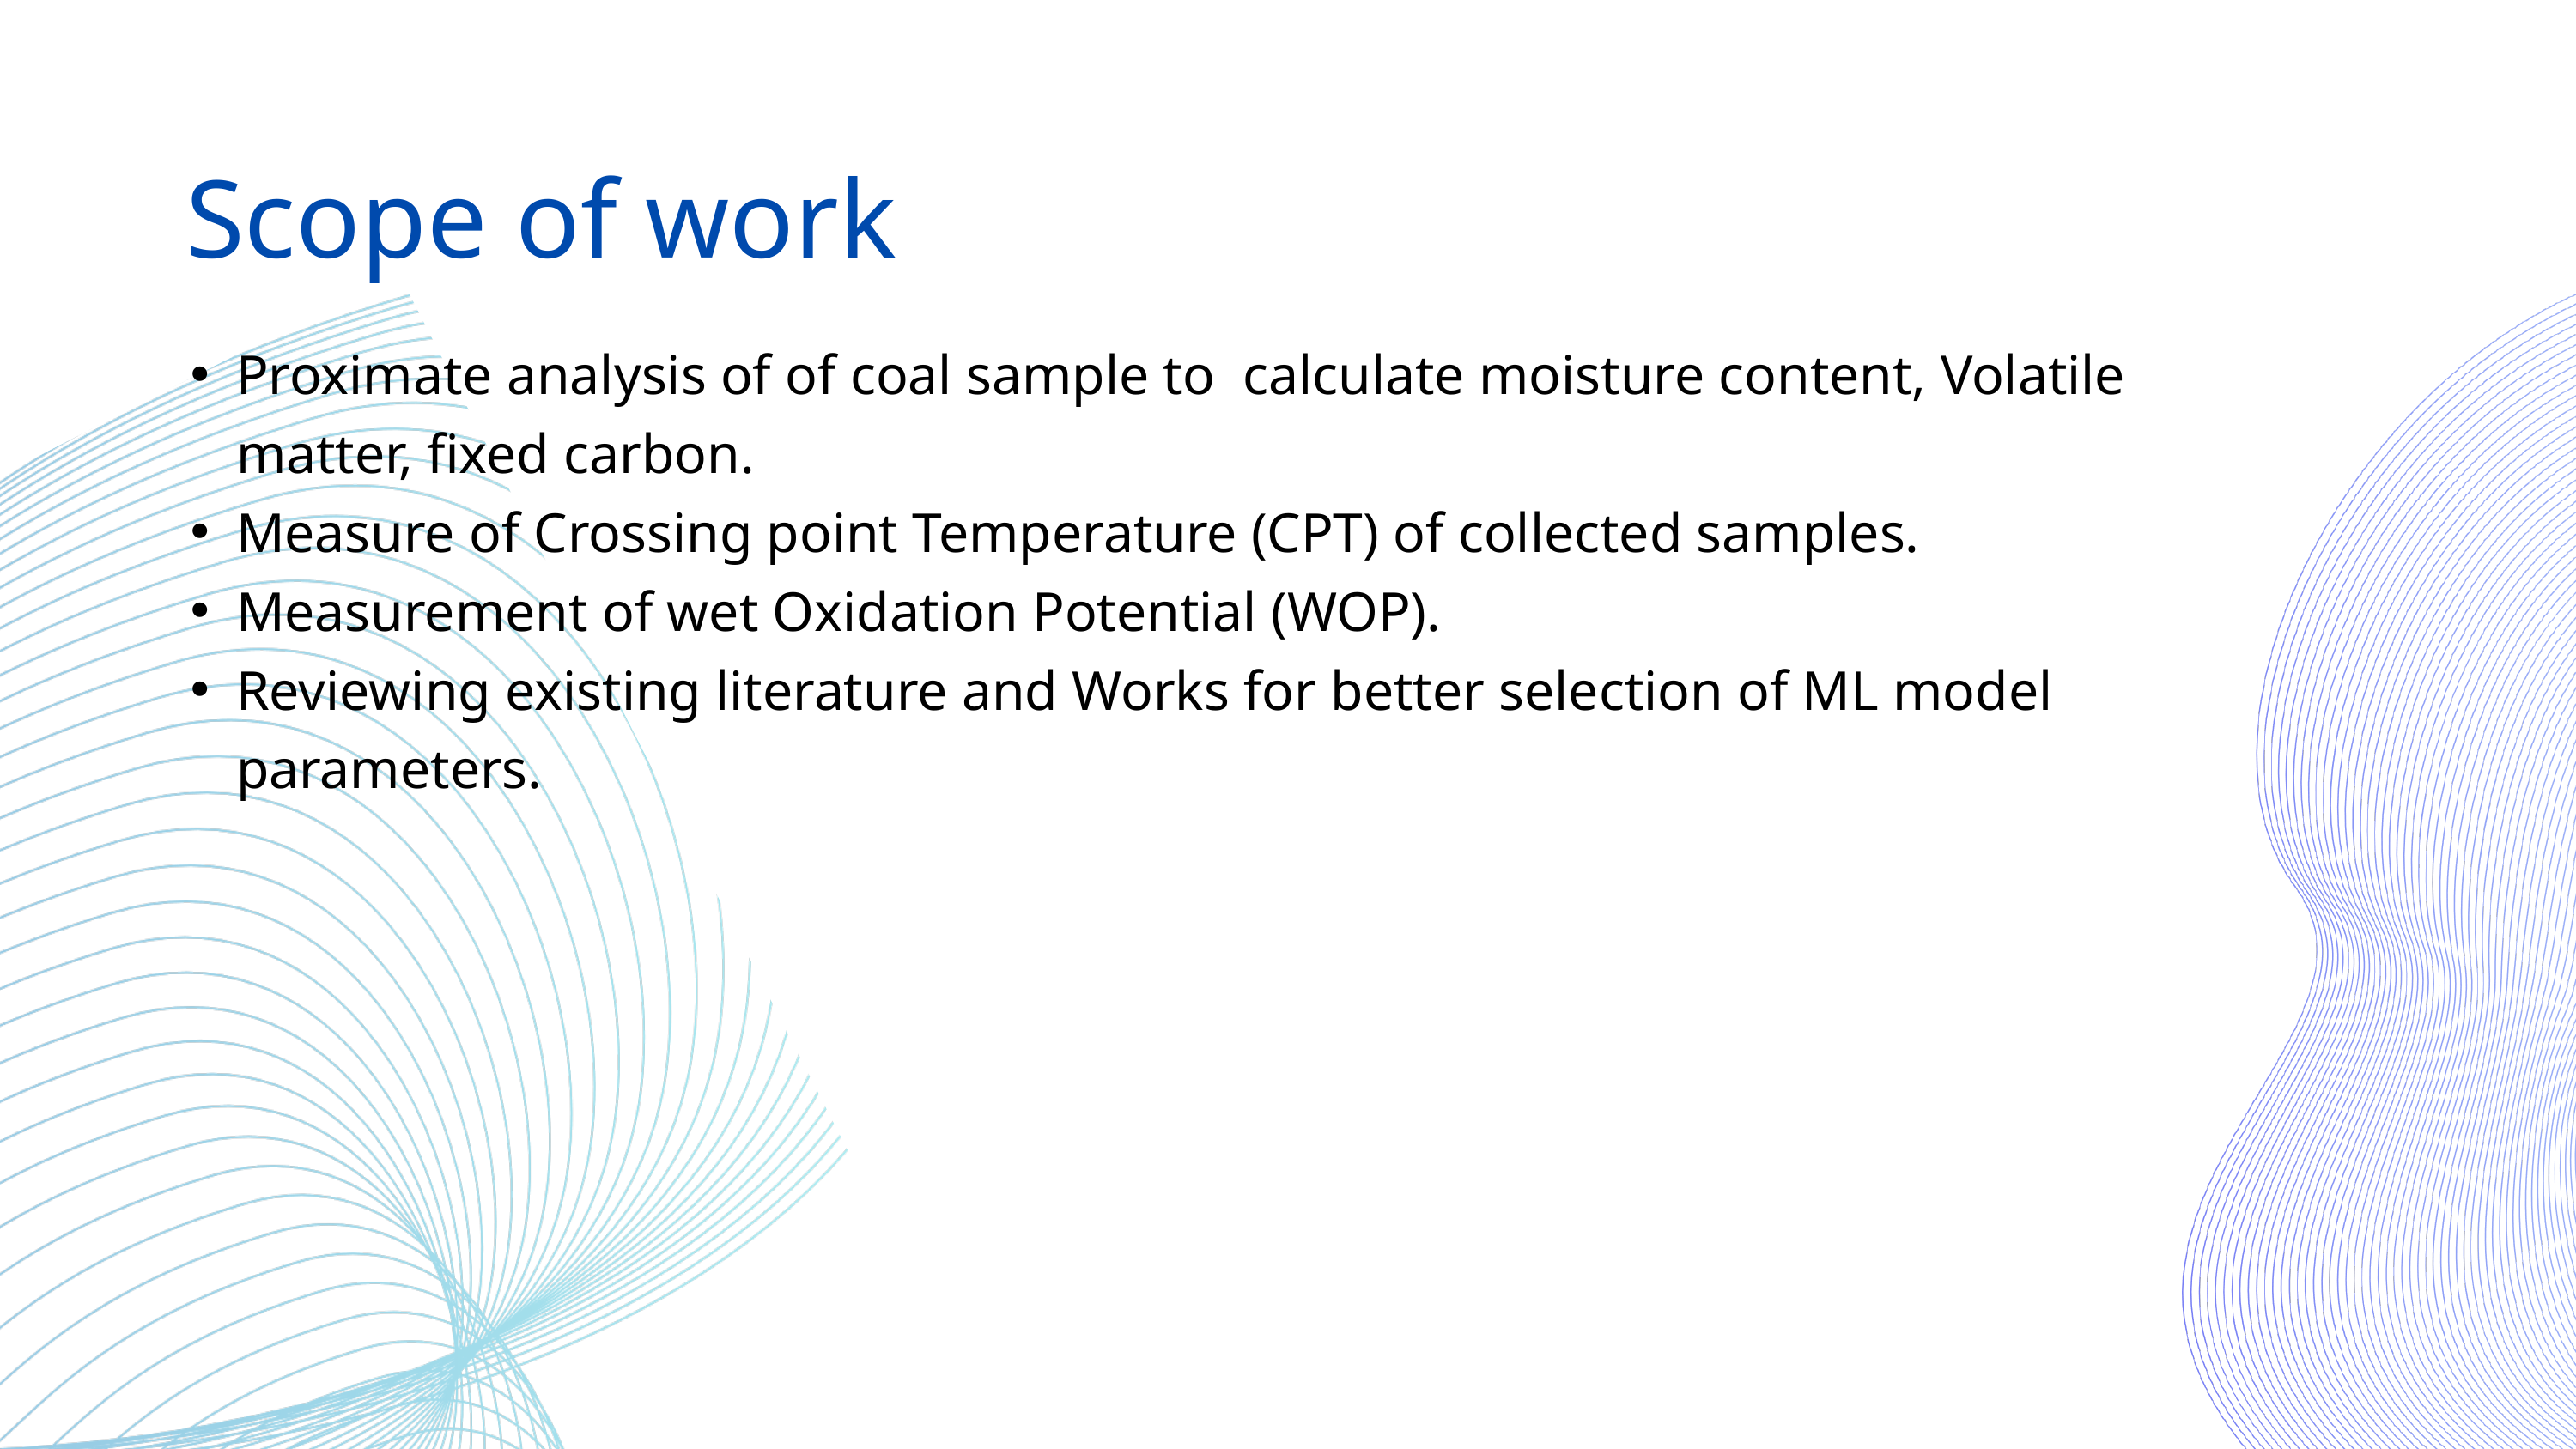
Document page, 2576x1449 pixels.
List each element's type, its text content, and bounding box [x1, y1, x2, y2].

text_box [0, 402, 966, 1449]
text_box Proximate analysis of of coal sample to calculate moisture content, Volatile matter, fixed carbon. Measure of Crossing point Temperature (CPT) of collected samples. Measurement of wet Oxidation Potential (WOP). Reviewing existing literature and Works for better selection of ML model parameters. [144, 326, 2142, 1025]
text_box [292, 279, 426, 326]
text_box Scope of work [154, 129, 957, 279]
text_box [2142, 252, 2576, 1449]
